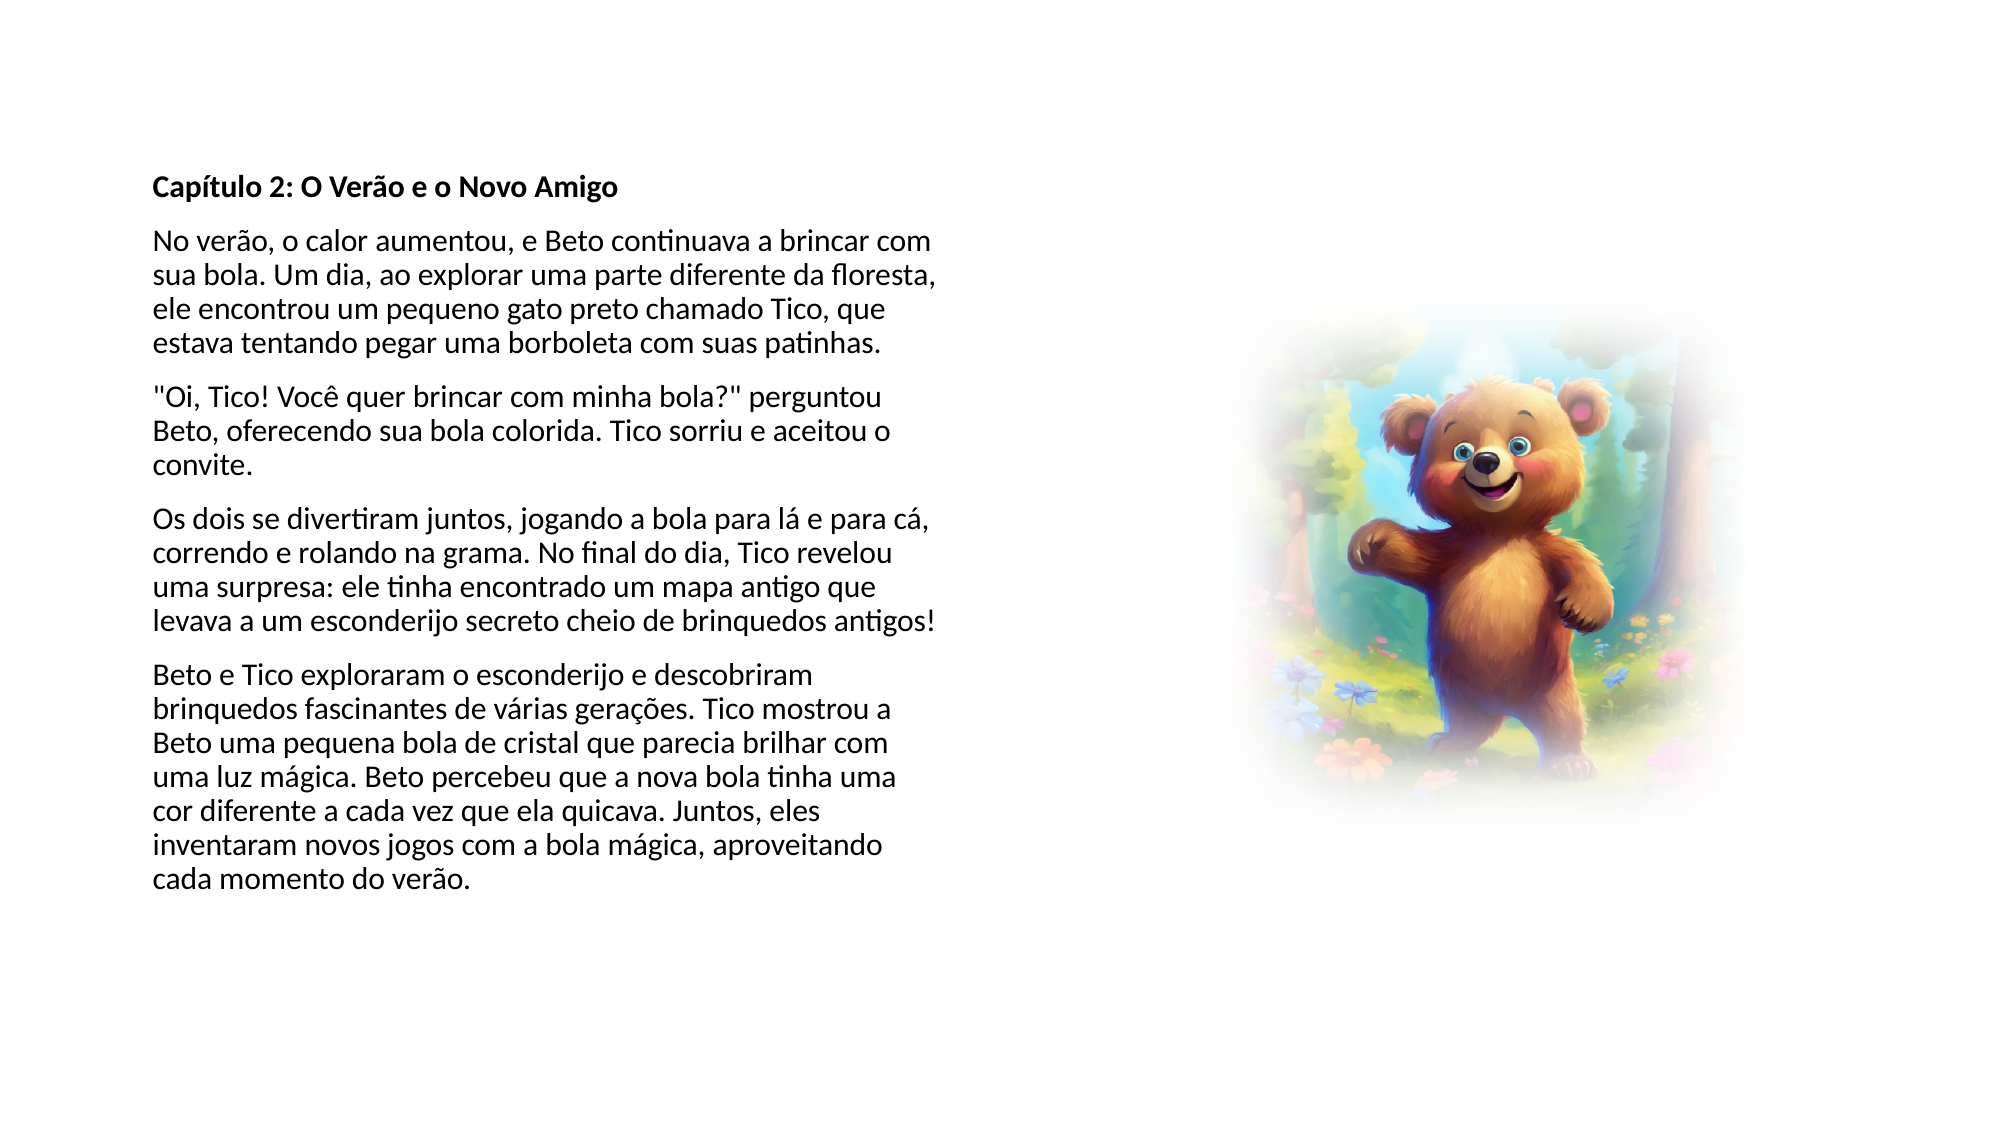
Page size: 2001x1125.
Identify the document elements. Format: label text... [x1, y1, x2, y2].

picture [1218, 290, 1760, 835]
list Capítulo 2: O Verão e o Novo Amigo No verão, o calor aumentou, e Beto continuava a brincar com sua bola. Um dia, ao explorar uma parte diferente da floresta, ele encontrou um pequeno gato preto chamado Tico, que estava tentando pegar uma borboleta com suas patinhas. "Oi, Tico! Você quer brincar com minha bola?" perguntou Beto, oferecendo sua bola colorida. Tico sorriu e aceitou o convite. Os dois se divertiram juntos, jogando a bola para lá e para cá, correndo e rolando na grama. No final do dia, Tico revelou uma surpresa: ele tinha encontrado um mapa antigo que levava a um esconderijo secreto cheio de brinquedos antigos! Beto e Tico exploraram o esconderijo e descobriram brinquedos fascinantes de várias gerações. Tico mostrou a Beto uma pequena bola de cristal que parecia brilhar com uma luz mágica. Beto percebeu que a nova bola tinha uma cor diferente a cada vez que ela quicava. Juntos, eles inventaram novos jogos com a bola mágica, aproveitando cada momento do verão. [137, 163, 953, 963]
